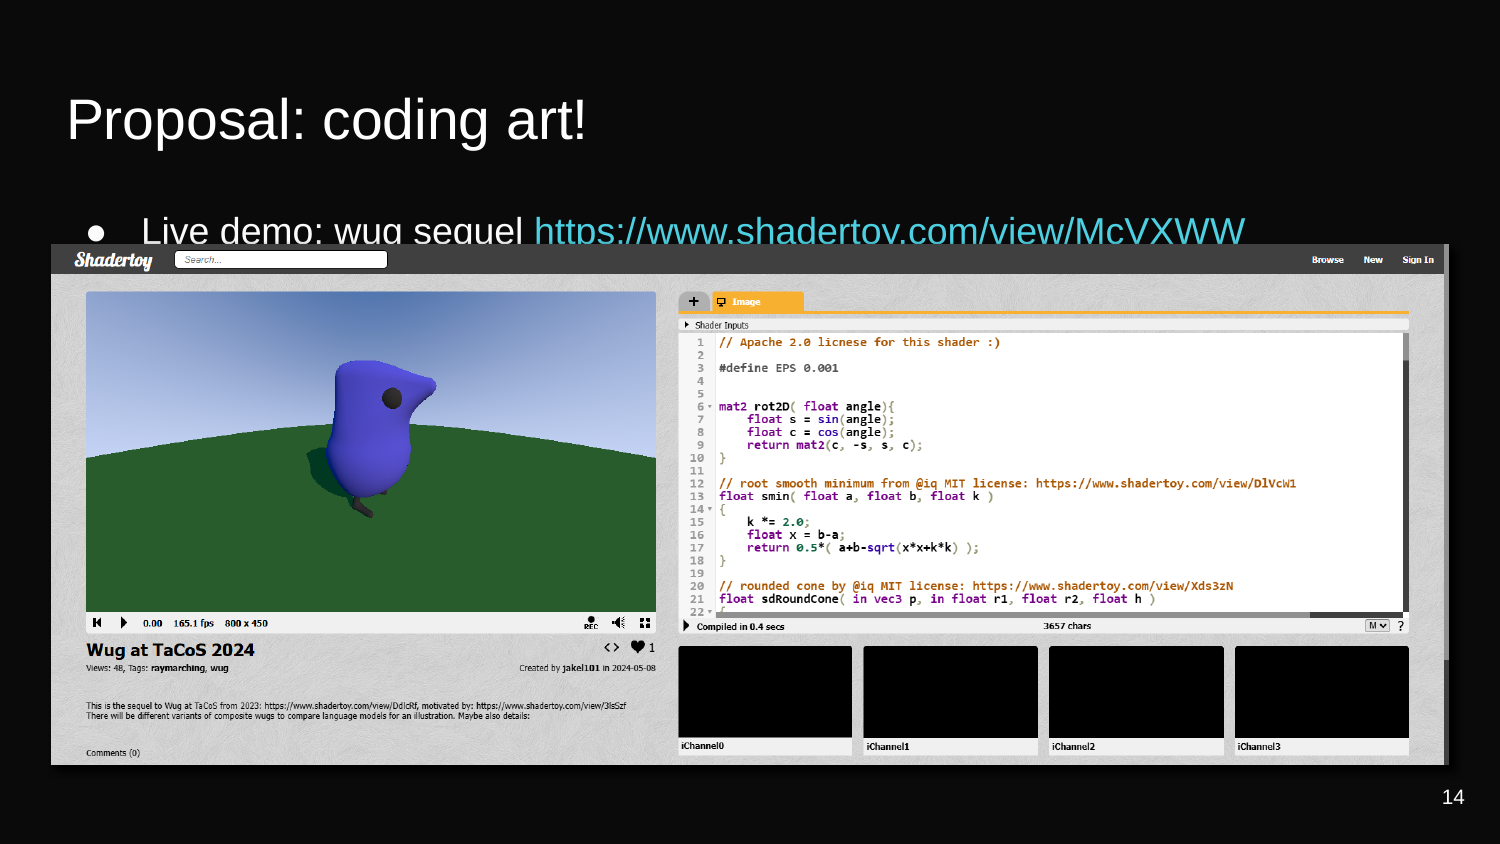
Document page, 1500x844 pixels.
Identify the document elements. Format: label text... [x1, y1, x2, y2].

title Proposal: coding art! [51, 72, 1449, 167]
picture [50, 244, 1450, 766]
list Live demo: wug sequel https://www.shadertoy.com/view/McVXWW [51, 189, 1449, 242]
slide_number ‹#› [1389, 764, 1480, 830]
